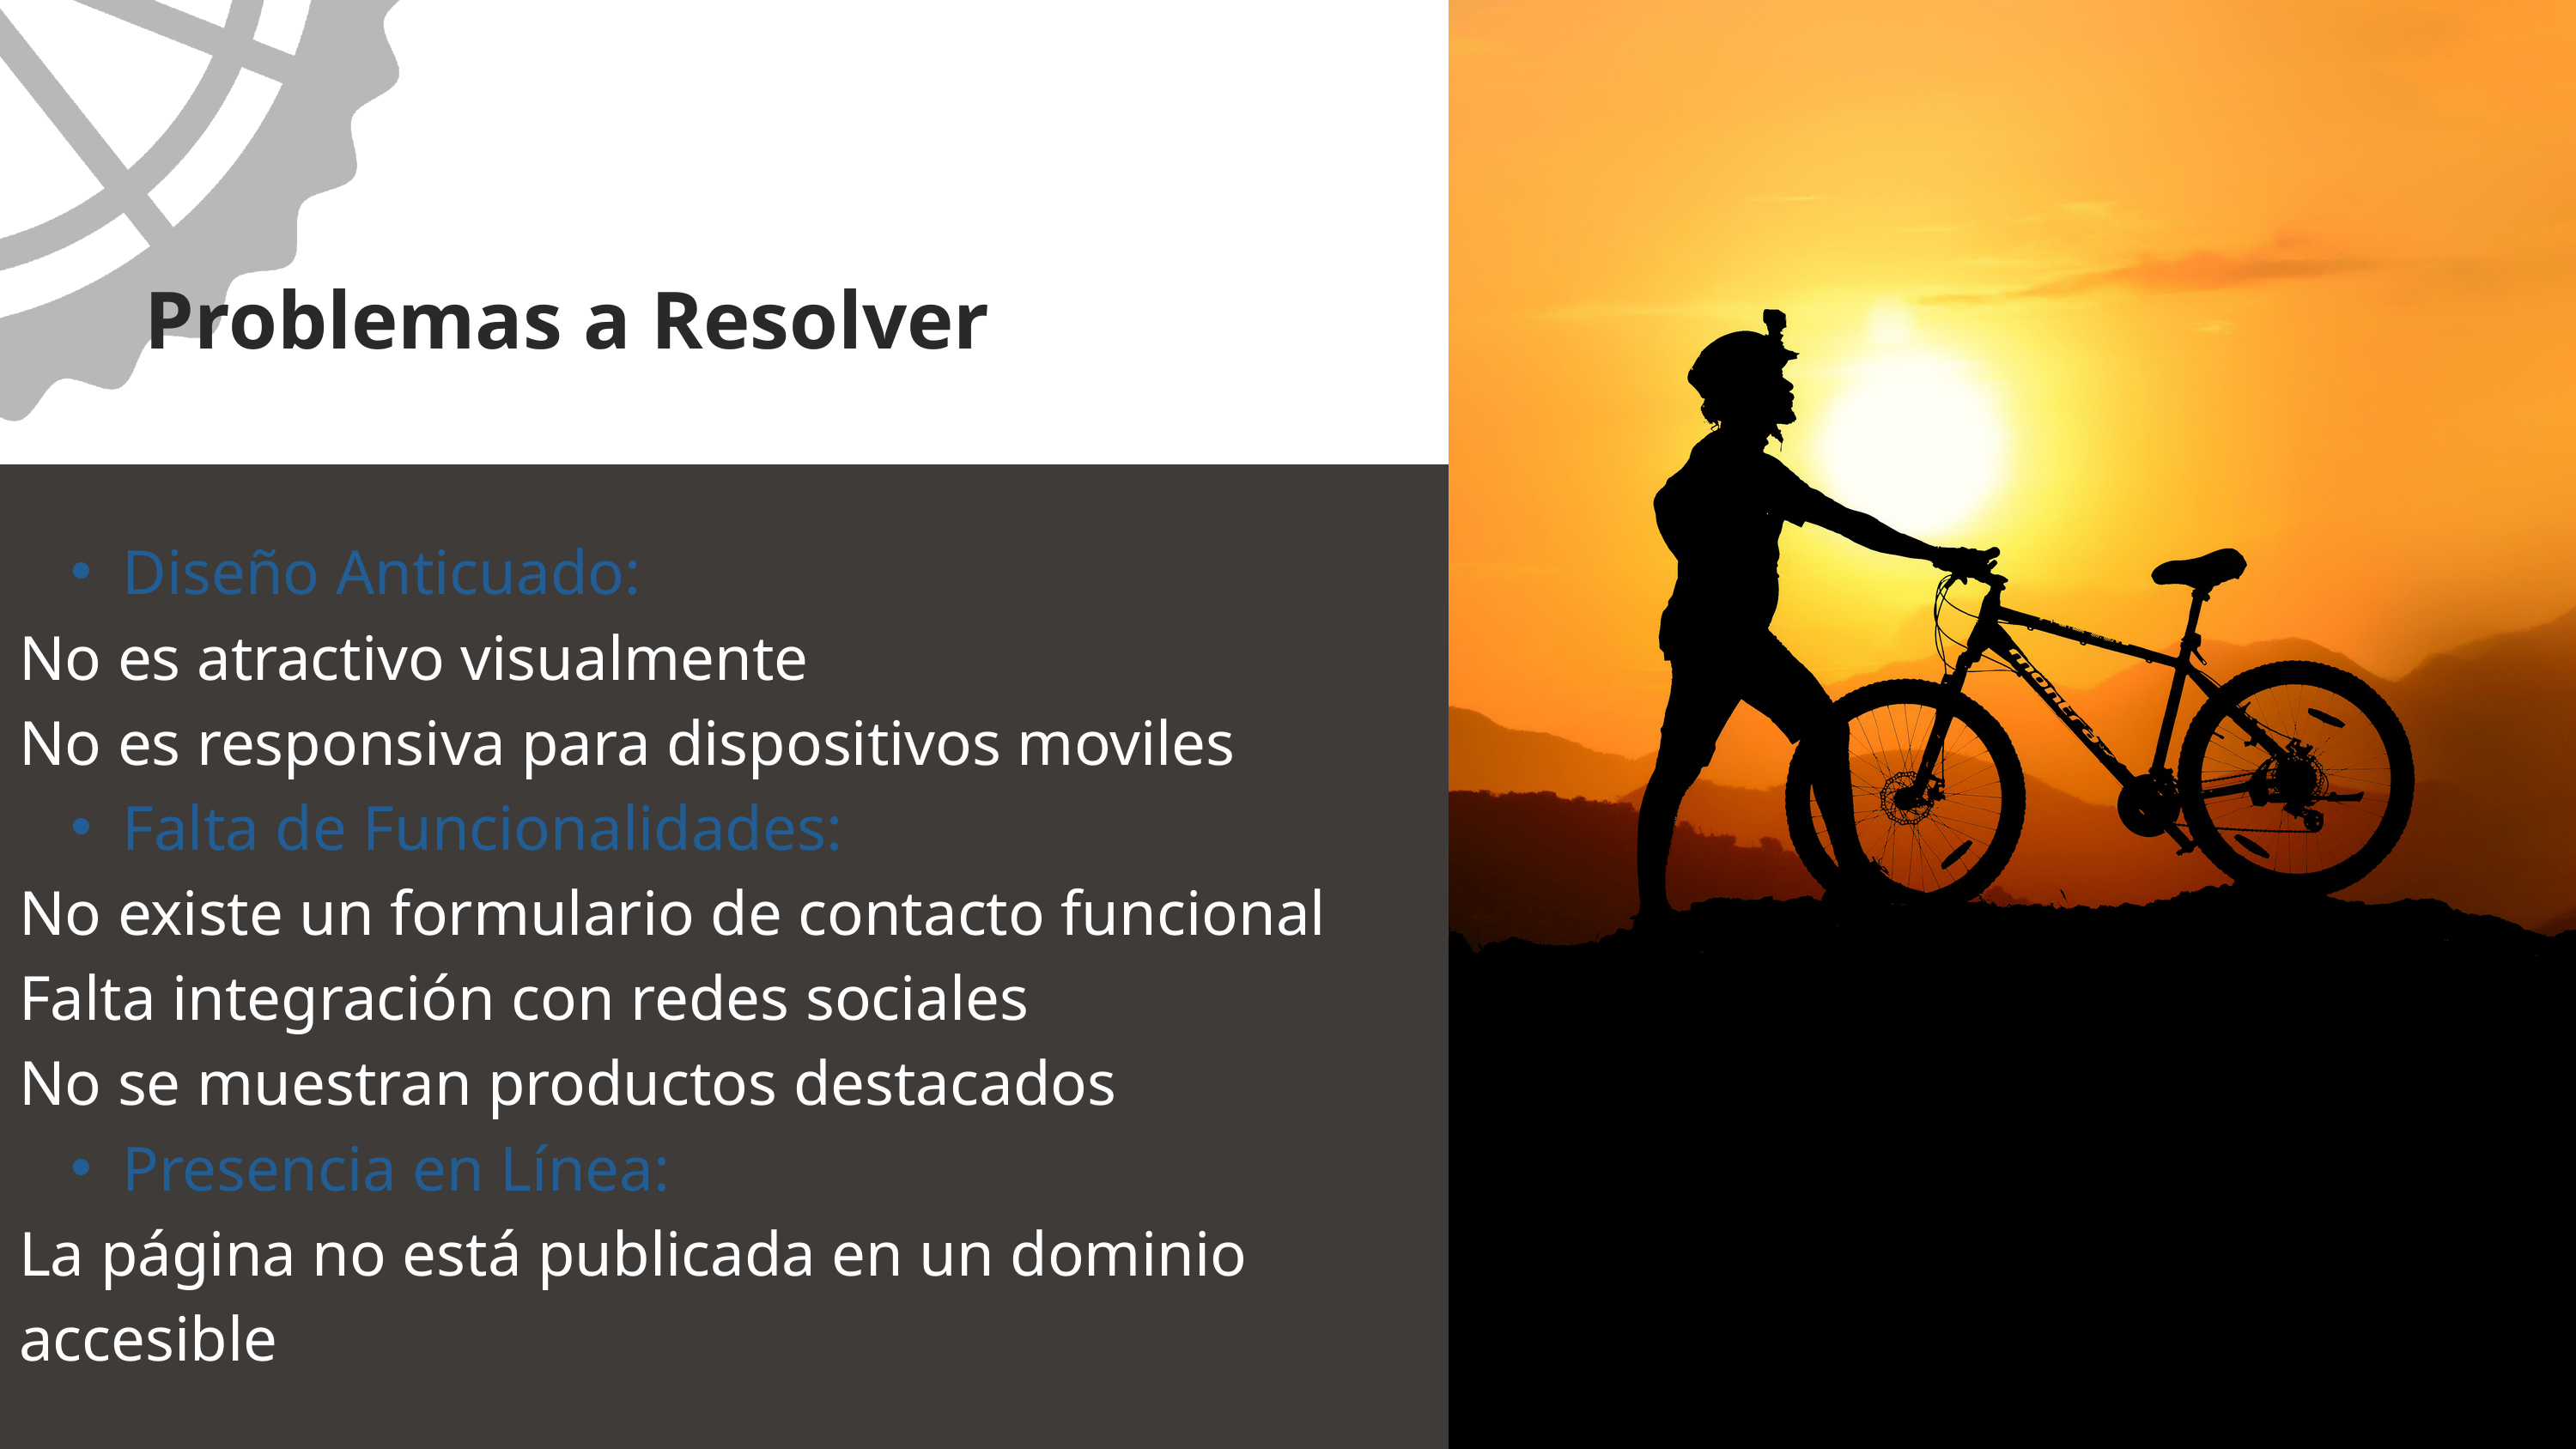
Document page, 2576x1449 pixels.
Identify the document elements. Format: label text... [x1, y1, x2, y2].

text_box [0, 0, 1445, 465]
text_box Diseño Anticuado: No es atractivo visualmente No es responsiva para dispositivos moviles Falta de Funcionalidades: No existe un formulario de contacto funcional Falta integración con redes sociales No se muestran productos destacados Presencia en Línea: La página no está publicada en un dominio accesible [19, 521, 1443, 1449]
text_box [1448, 0, 2576, 1449]
